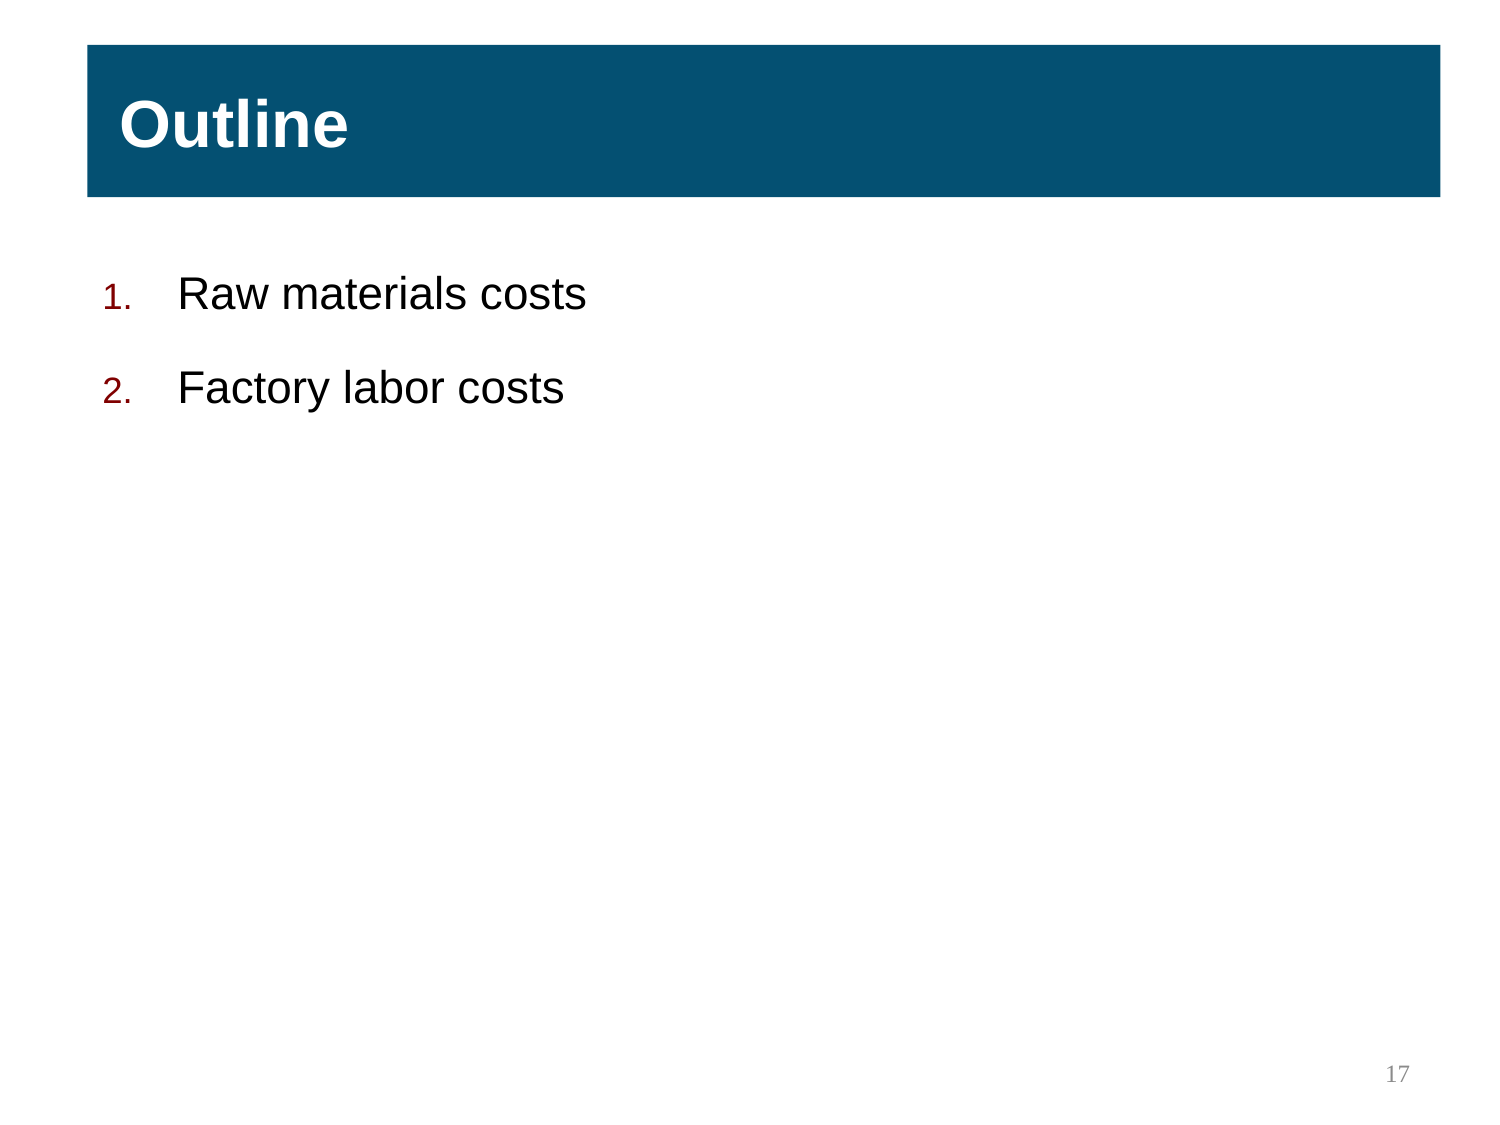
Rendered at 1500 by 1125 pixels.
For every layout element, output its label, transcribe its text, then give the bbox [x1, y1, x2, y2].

text_box Outline [87, 44, 1441, 198]
slide_number 17 [1074, 1042, 1425, 1103]
text_box Raw materials costs Factory labor costs [87, 242, 1363, 420]
